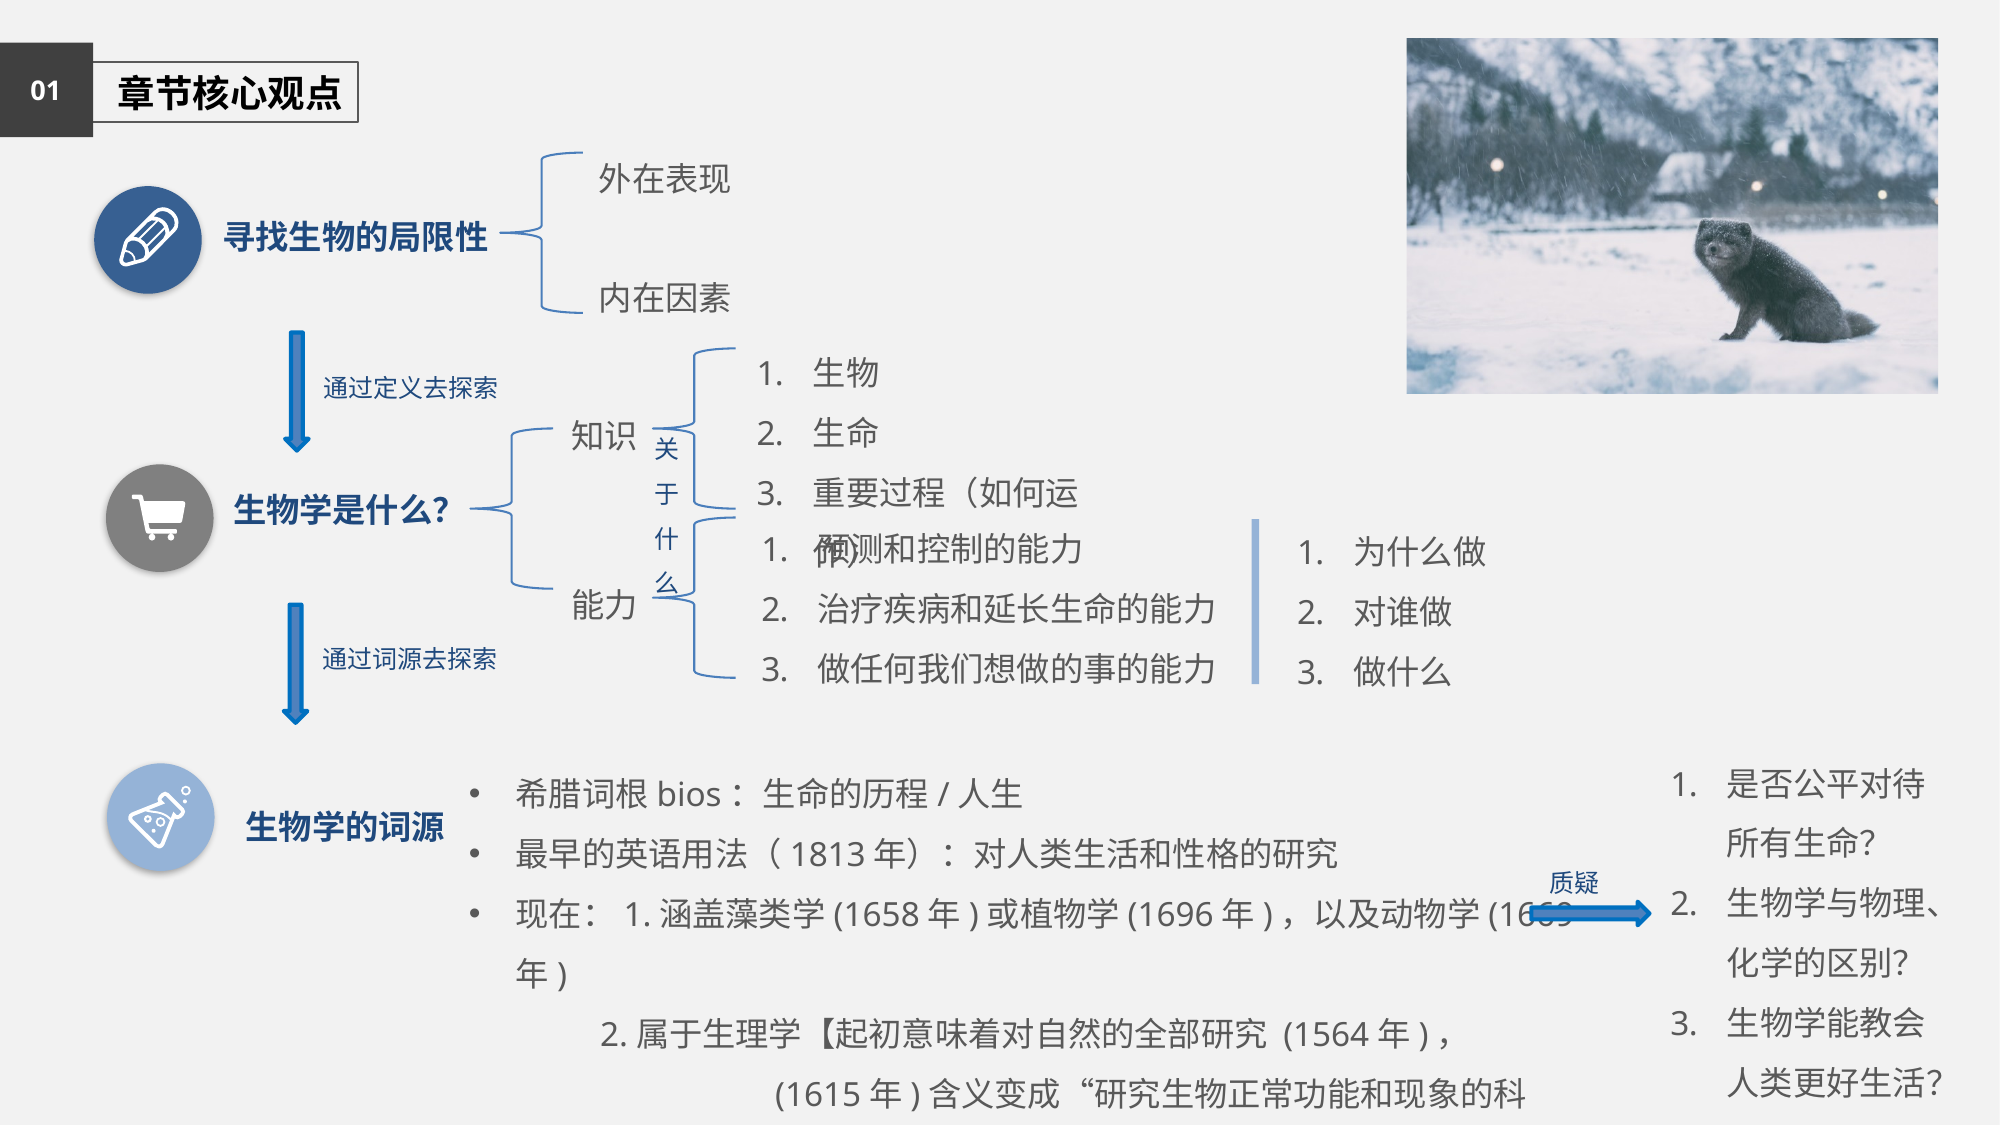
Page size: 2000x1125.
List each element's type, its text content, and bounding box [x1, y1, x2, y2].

text_box [693, 347, 726, 510]
text_box 生物学是什么？ [218, 474, 497, 545]
text_box [1250, 517, 1261, 686]
text_box 质疑 [1534, 859, 1626, 905]
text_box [0, 42, 358, 138]
text_box 关于什么 [624, 403, 709, 613]
text_box 通过定义去探索 [308, 364, 557, 410]
text_box 通过词源去探索 [307, 636, 556, 681]
text_box [469, 427, 554, 590]
text_box 是否公平对待所有生命？ 生物学与物理、化学的区别？ 生物学能教会人类更好生活？ [1640, 727, 1972, 1117]
picture [1406, 38, 1939, 394]
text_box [105, 464, 214, 573]
text_box 希腊词根bios：生命的历程/人生 最早的英语用法（1813年）：对人类生活和性格的研究 现在：1.涵盖藻类学(1658年)或植物学(1696年)，以及动物学(1669年) 2.属于生理学【起初意味着对自然的全部研究 (1564年)， (1615年)含义变成“研究生物正常功能和现象的科学”】 [438, 738, 1617, 1125]
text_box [106, 763, 215, 872]
text_box [499, 152, 569, 314]
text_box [93, 185, 202, 294]
text_box [652, 516, 731, 679]
text_box [281, 602, 310, 725]
text_box [283, 330, 311, 453]
text_box 生物 生命 重要过程（如何运作） [726, 317, 1147, 516]
text_box 生物学的词源 [219, 790, 476, 861]
text_box 预测和控制的能力 治疗疾病和延长生命的能力 做任何我们想做的事的能力 [731, 493, 1514, 703]
text_box 外在表现 内在因素 [569, 122, 989, 333]
text_box 知识 [541, 380, 693, 470]
text_box 寻找生物的局限性 [207, 200, 519, 271]
text_box 能力 [541, 549, 693, 640]
text_box [1529, 899, 1652, 928]
text_box 为什么做 对谁做 做什么 [1267, 496, 1687, 706]
